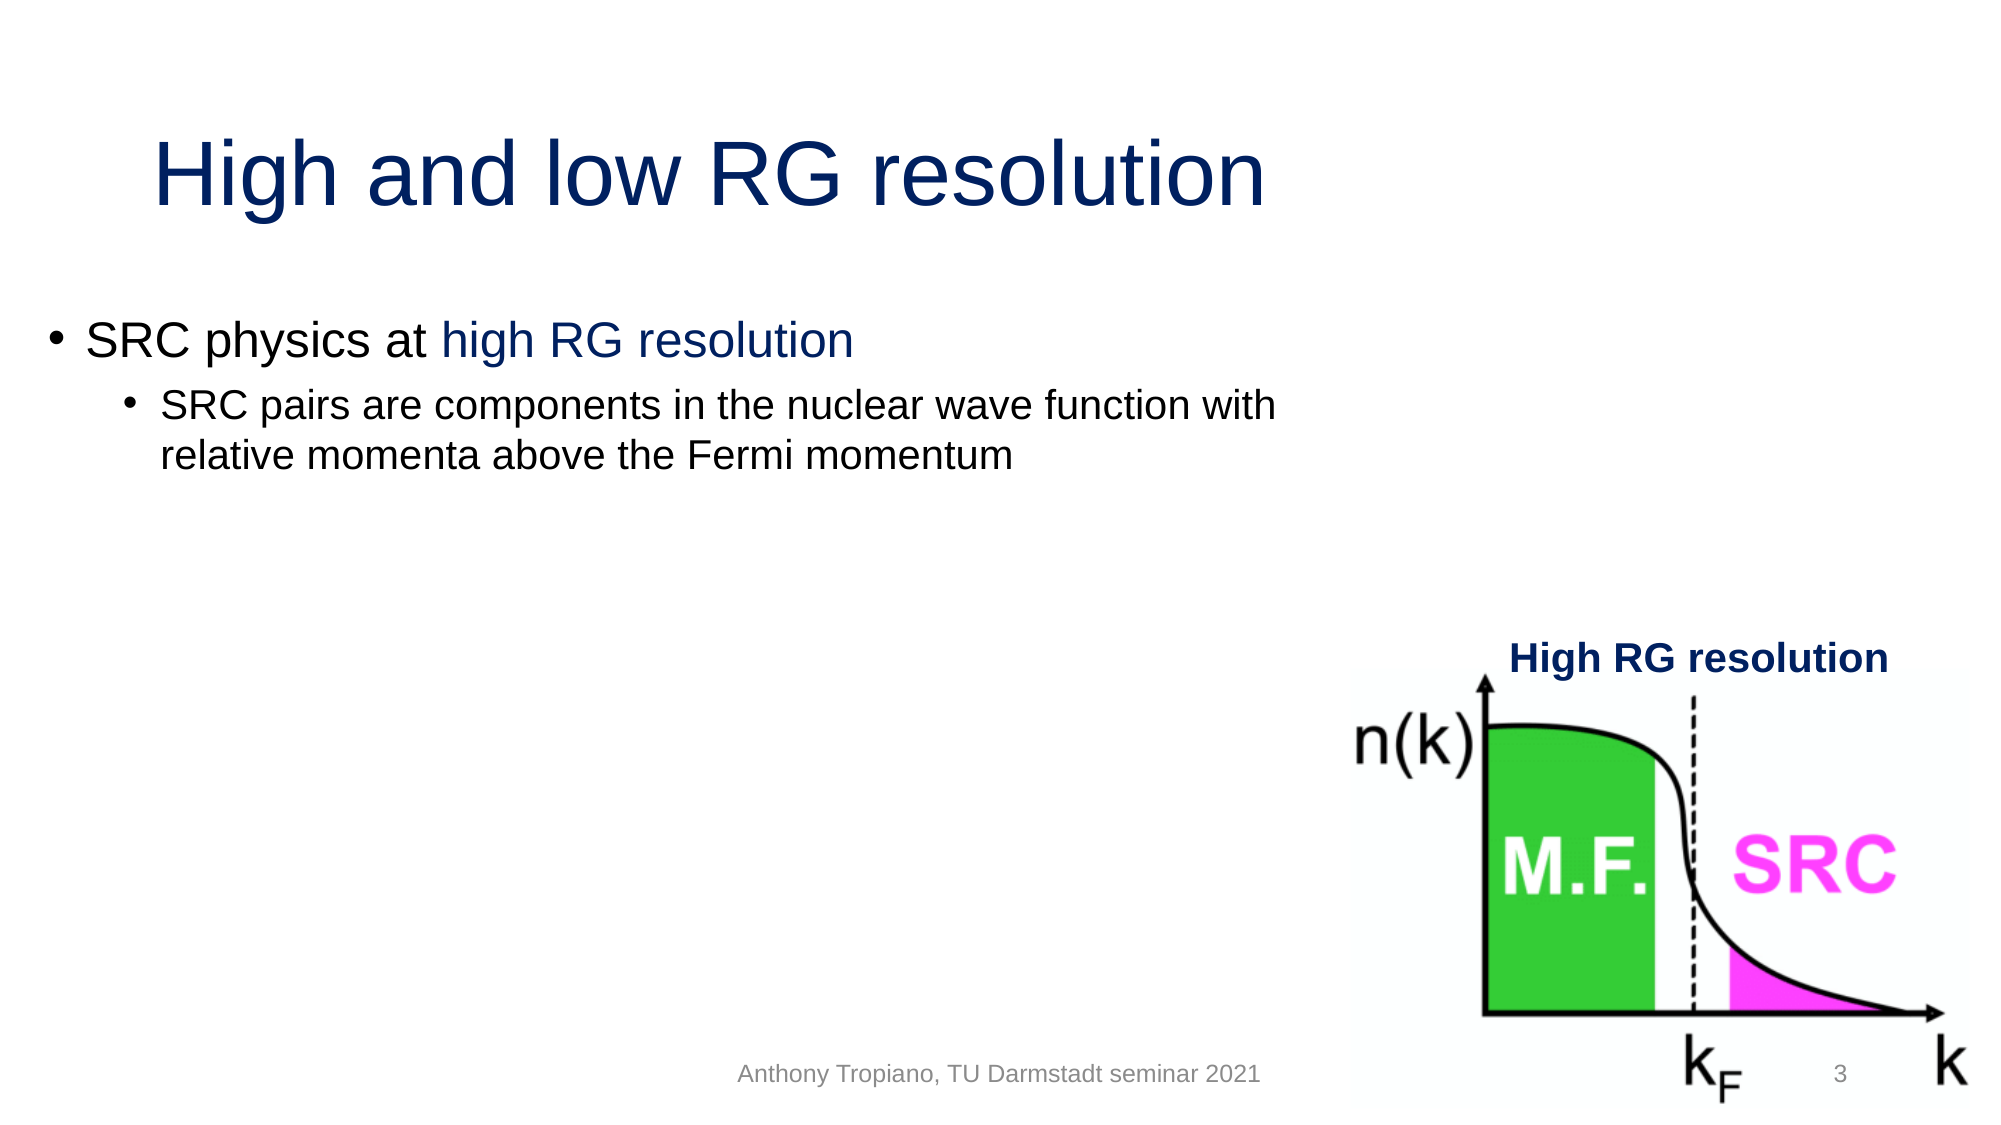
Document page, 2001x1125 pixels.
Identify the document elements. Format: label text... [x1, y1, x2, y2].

text_box High RG resolution [1494, 623, 1905, 656]
list SRC physics at high RG resolution SRC pairs are components in the nuclear wave function with relative momenta above the Fermi momentum [33, 299, 1413, 1014]
footer Anthony Tropiano, TU Darmstadt seminar 2021 [662, 1042, 1337, 1103]
title High and low RG resolution [137, 59, 1863, 278]
picture [1337, 656, 1986, 1125]
